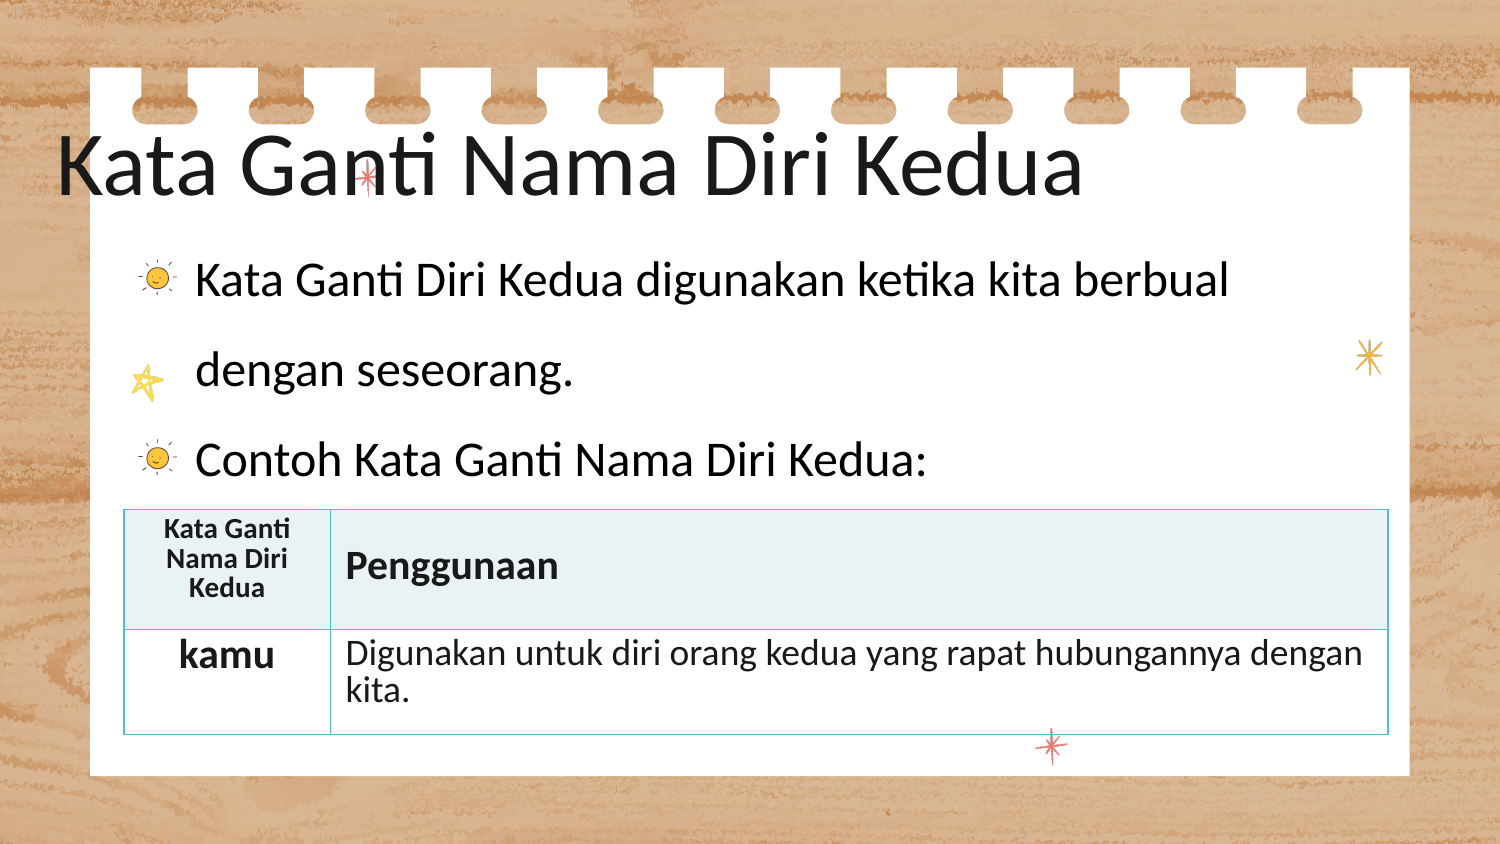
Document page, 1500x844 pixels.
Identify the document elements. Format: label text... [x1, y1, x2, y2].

title Kata Ganti Nama Diri Kedua [41, 114, 1294, 202]
table_header Kata Ganti Nama Diri Kedua [125, 510, 330, 629]
table_cell kamu [125, 630, 330, 734]
text_box Kata Ganti Diri Kedua digunakan ketika kita berbual dengan seseorang. Contoh Kata Ganti Nama Diri Kedua: [123, 209, 1376, 509]
table_header Penggunaan [331, 510, 1387, 629]
picture [0, 0, 1500, 844]
table_cell Digunakan untuk diri orang kedua yang rapat hubungannya dengan kita. [331, 630, 1387, 734]
